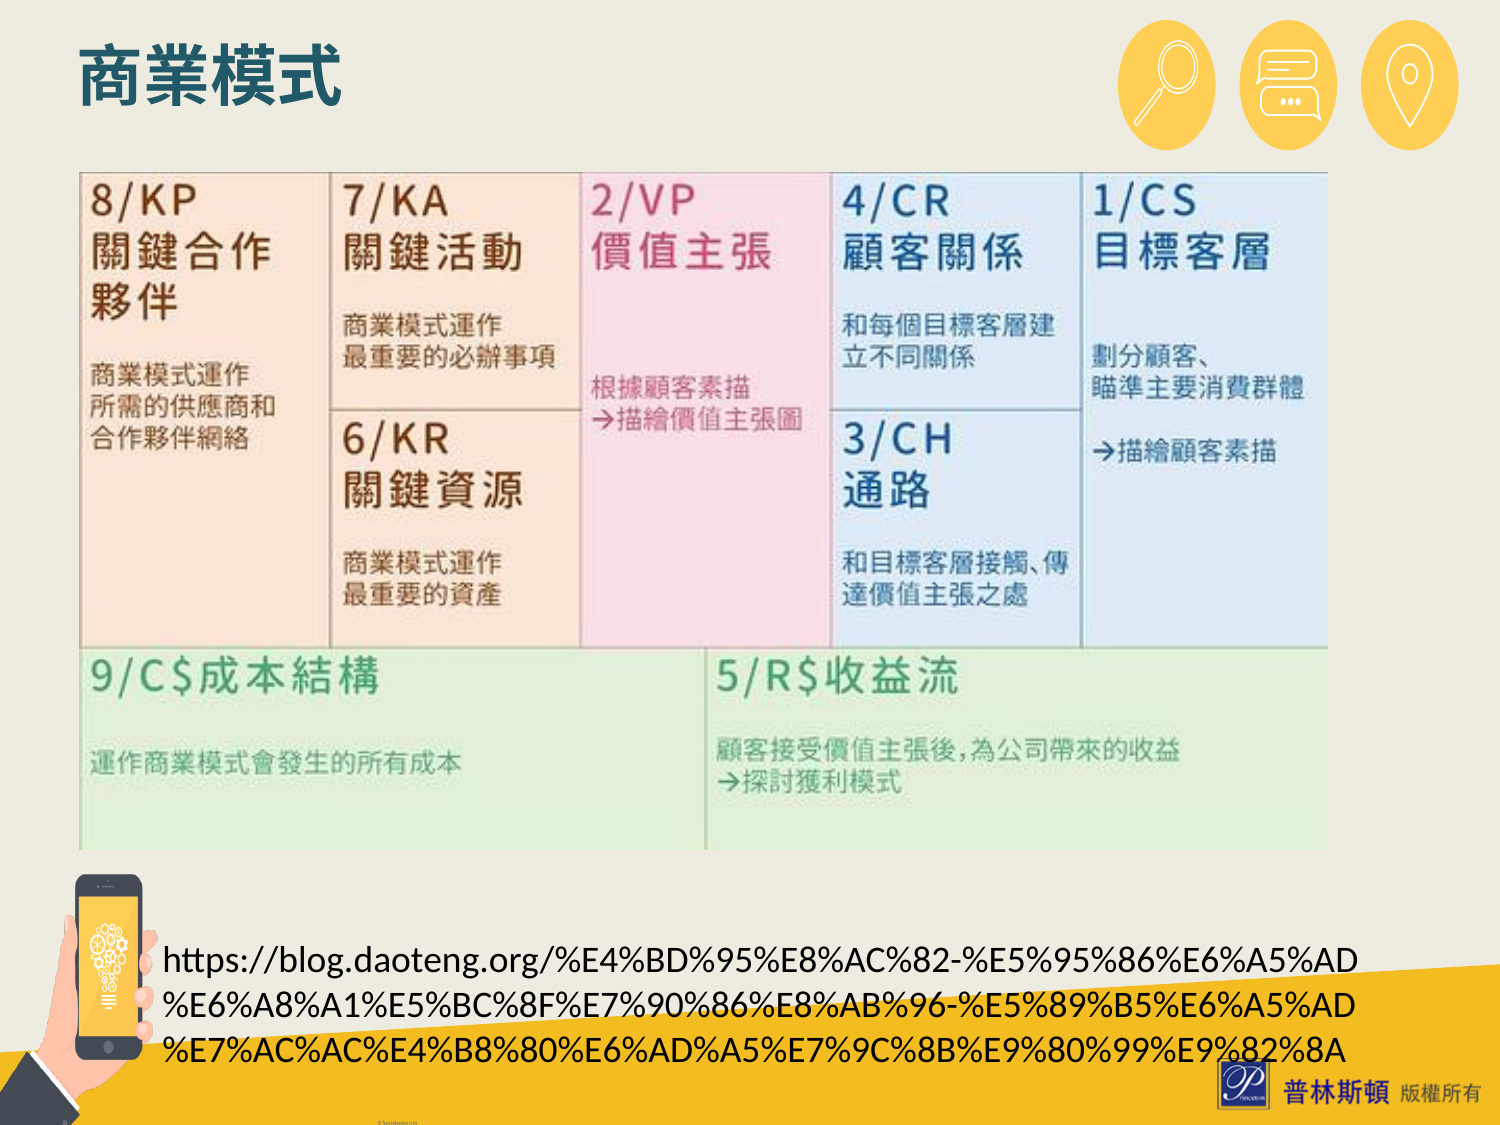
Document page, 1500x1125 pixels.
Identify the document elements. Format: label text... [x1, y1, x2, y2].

title 商業模式 [76, 19, 1459, 114]
picture [1217, 1058, 1500, 1125]
picture [0, 172, 1328, 1125]
text_box https://blog.daoteng.org/%E4%BD%95%E8%AC%82-%E5%95%86%E6%A5%AD%E6%A8%A1%E5%BC%8F%E7%90%86%E8%AB%96-%E5%89%B5%E6%A5%AD%E7%AC%AC%E4%B8%80%E6%AD%A5%E7%9C%8B%E9%80%99%E9%82%8A [147, 928, 1435, 1078]
